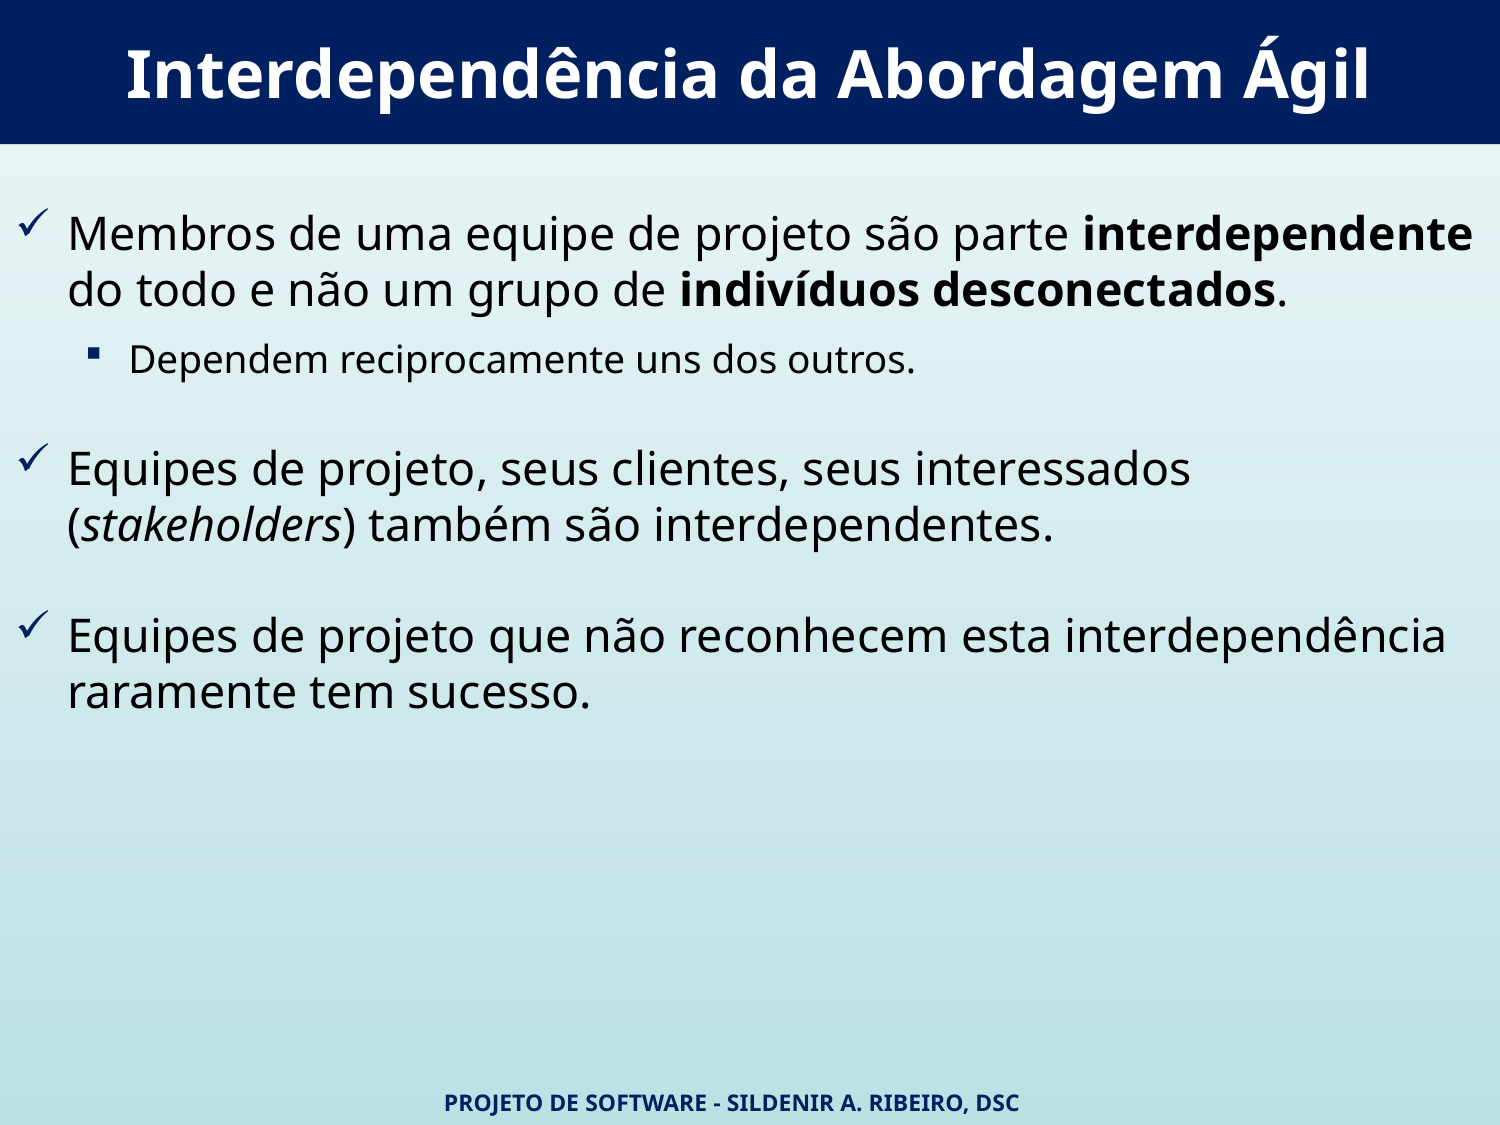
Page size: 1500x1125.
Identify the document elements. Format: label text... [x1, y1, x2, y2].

list Membros de uma equipe de projeto são parte interdependente do todo e não um grupo de indivíduos desconectados. Dependem reciprocamente uns dos outros. Equipes de projeto, seus clientes, seus interessados (stakeholders) também são interdependentes. Equipes de projeto que não reconhecem esta interdependência raramente tem sucesso. [0, 196, 1500, 774]
text_box Interdependência da Abordagem Ágil [0, 0, 1500, 145]
footer Projeto de Software - Sildenir A. Ribeiro, DSc [88, 1080, 1376, 1124]
